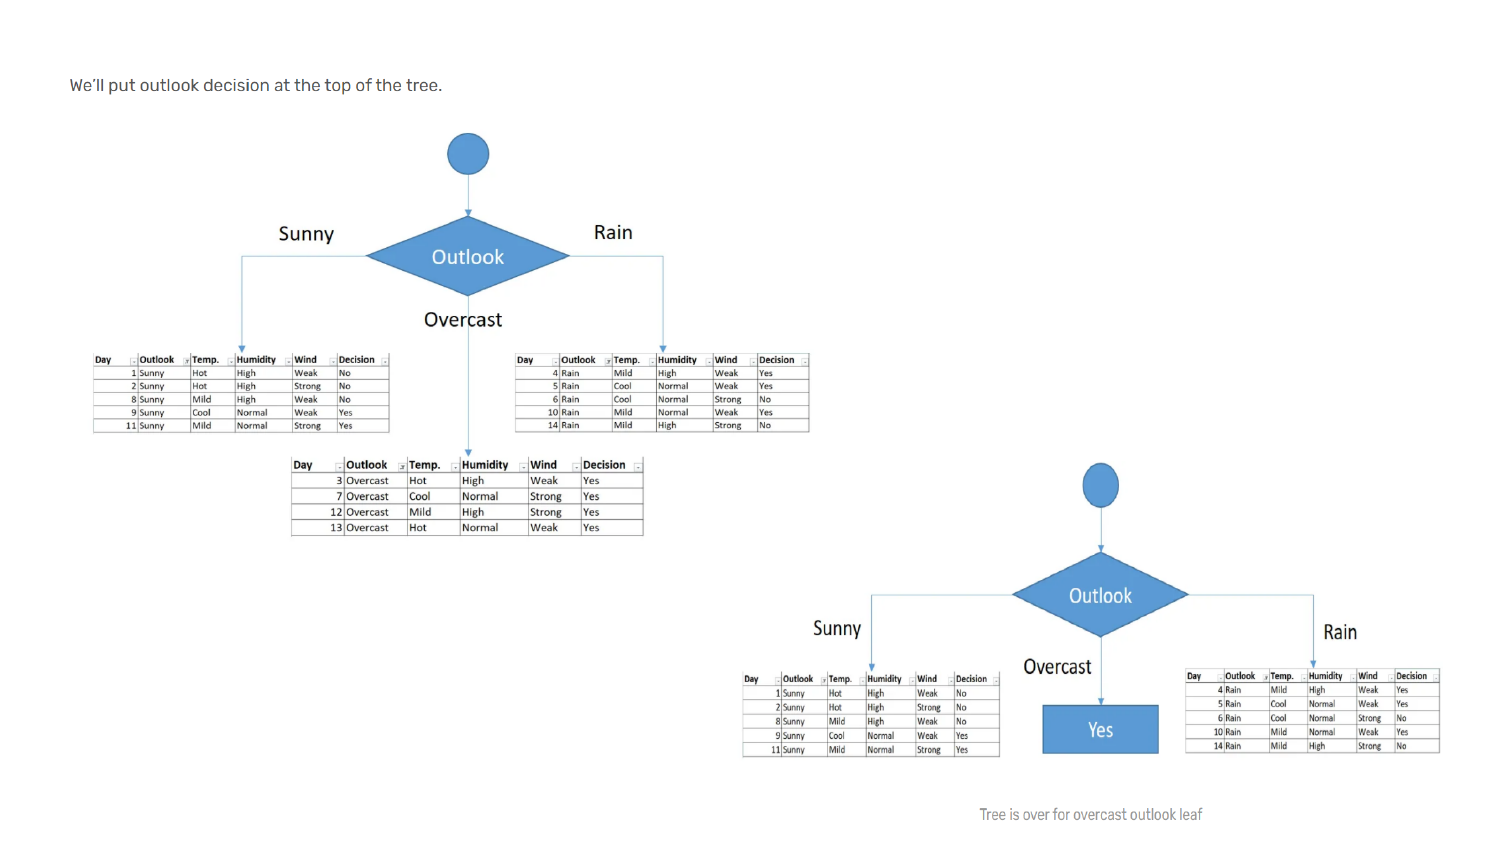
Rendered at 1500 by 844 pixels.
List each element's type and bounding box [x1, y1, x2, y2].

picture [698, 453, 1477, 844]
list [9, 54, 853, 562]
